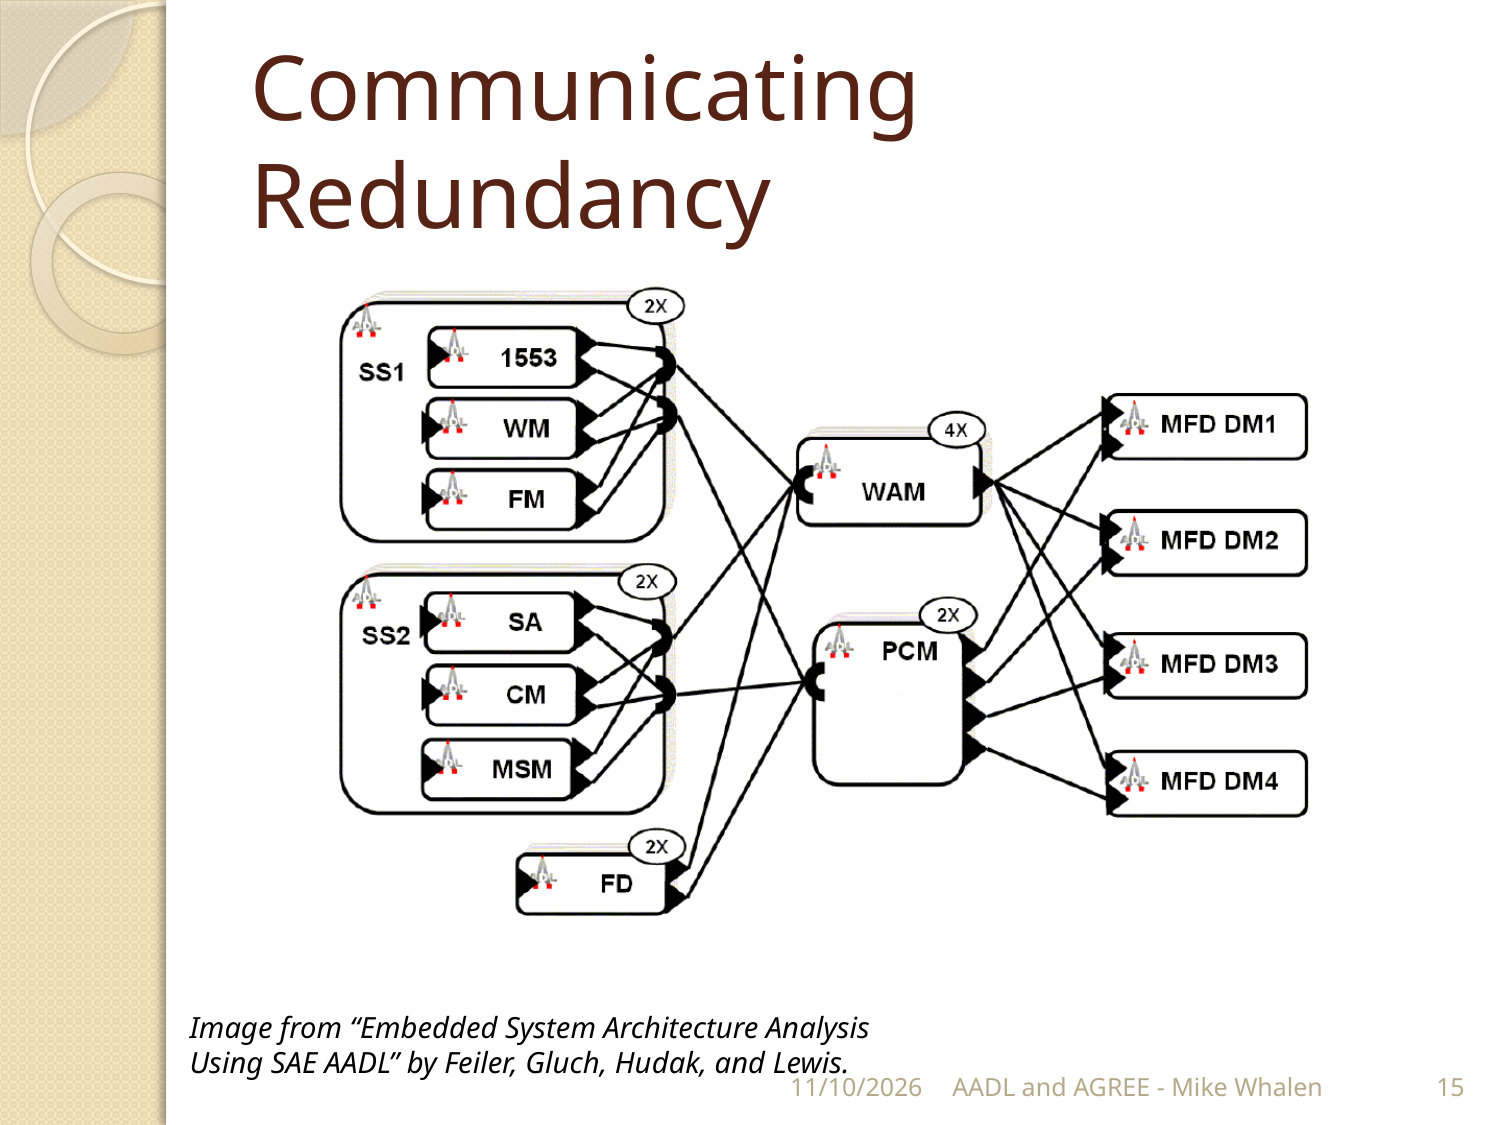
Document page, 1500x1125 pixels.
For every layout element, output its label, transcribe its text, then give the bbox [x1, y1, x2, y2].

text_box Image from “Embedded System Architecture Analysis Using SAE AADL” by Feiler, Gluch, Hudak, and Lewis. [174, 1001, 913, 1087]
slide_number 15 [1413, 1034, 1488, 1113]
footer AADL and AGREE - Mike Whalen [937, 1034, 1413, 1113]
title Communicating Redundancy [235, 45, 1466, 233]
picture [312, 274, 1353, 962]
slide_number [587, 1034, 937, 1113]
